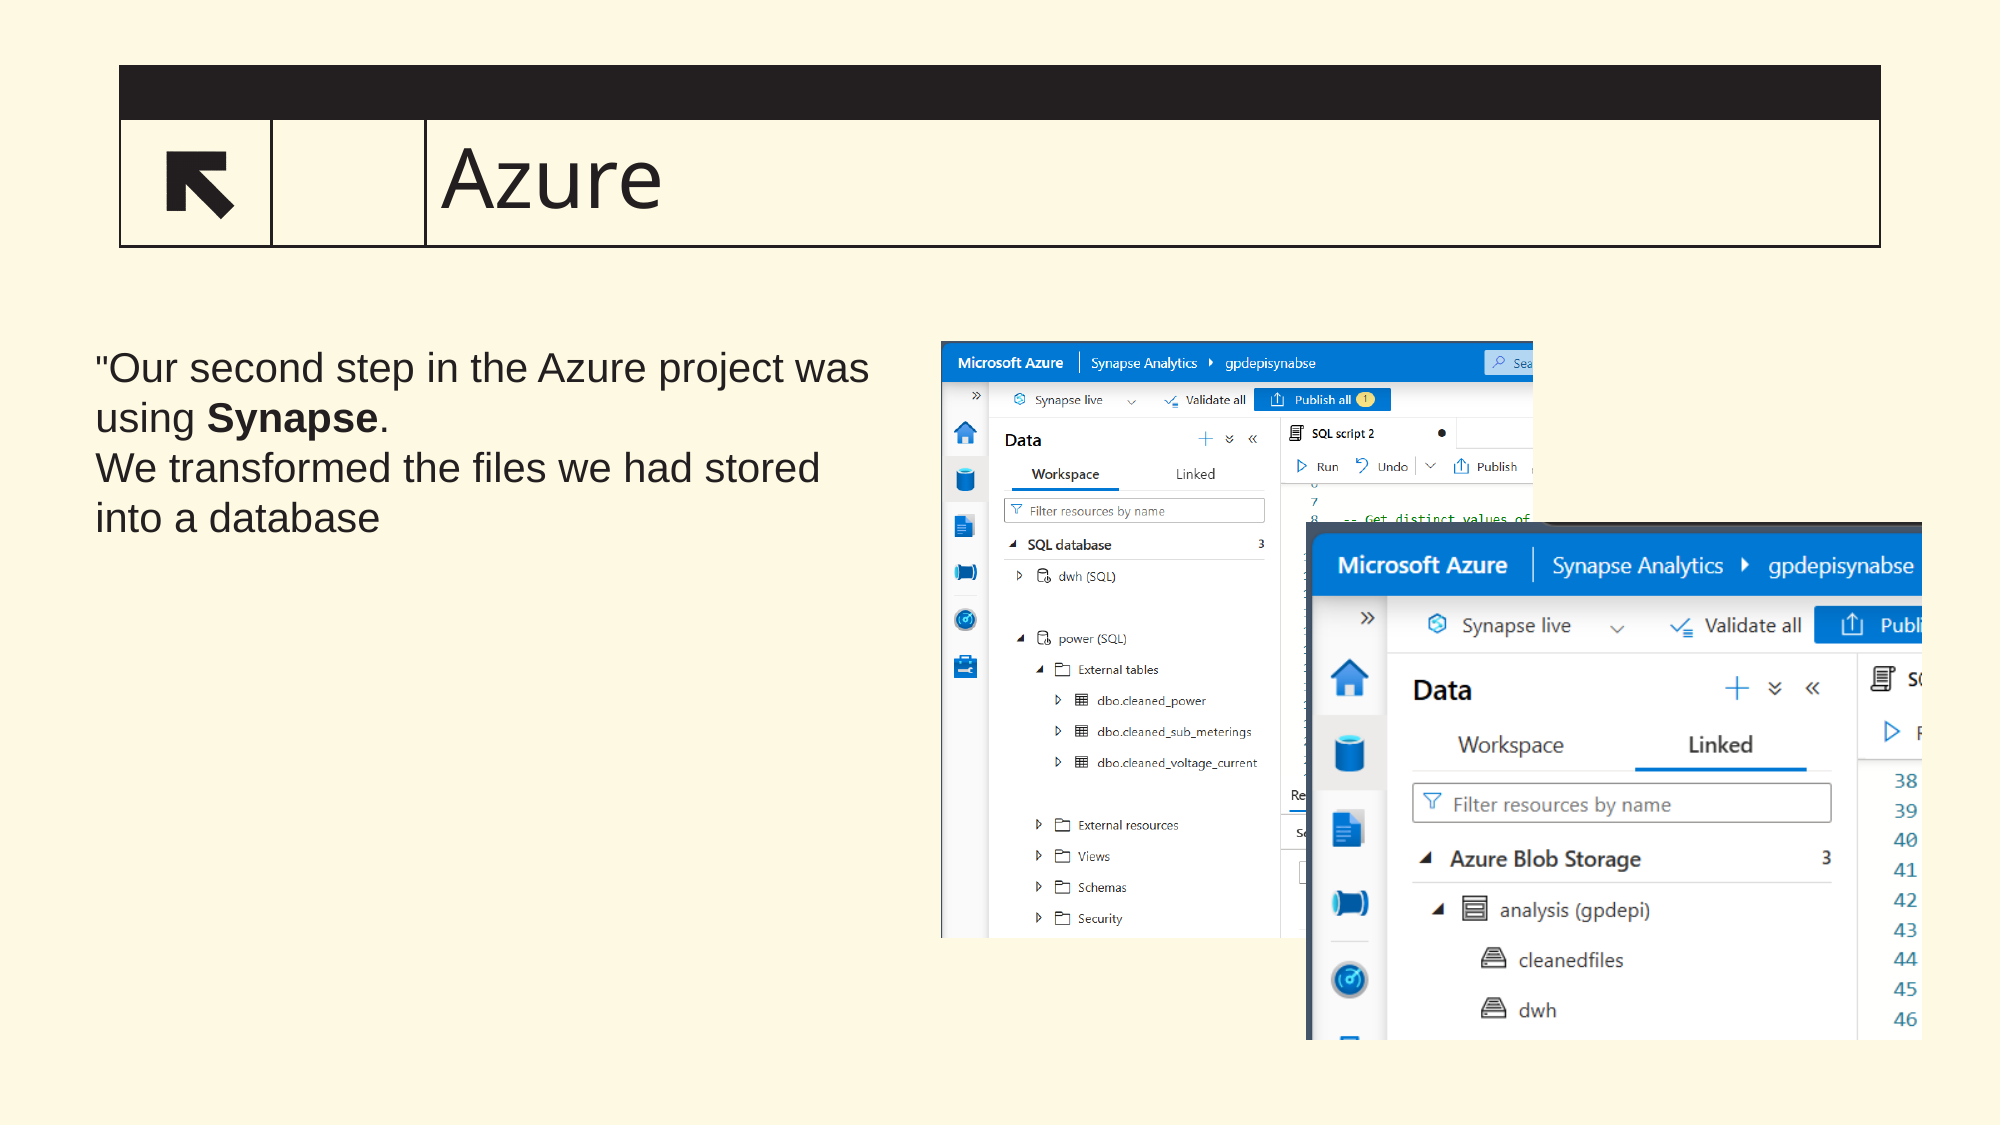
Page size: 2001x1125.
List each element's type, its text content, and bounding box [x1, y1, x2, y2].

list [941, 341, 1533, 938]
title Azure [426, 118, 1882, 244]
text_box "Our second step in the Azure project was using Synapse. We transformed the files we had stored into a database [80, 333, 898, 593]
picture [1306, 522, 1922, 1040]
picture [121, 105, 273, 258]
